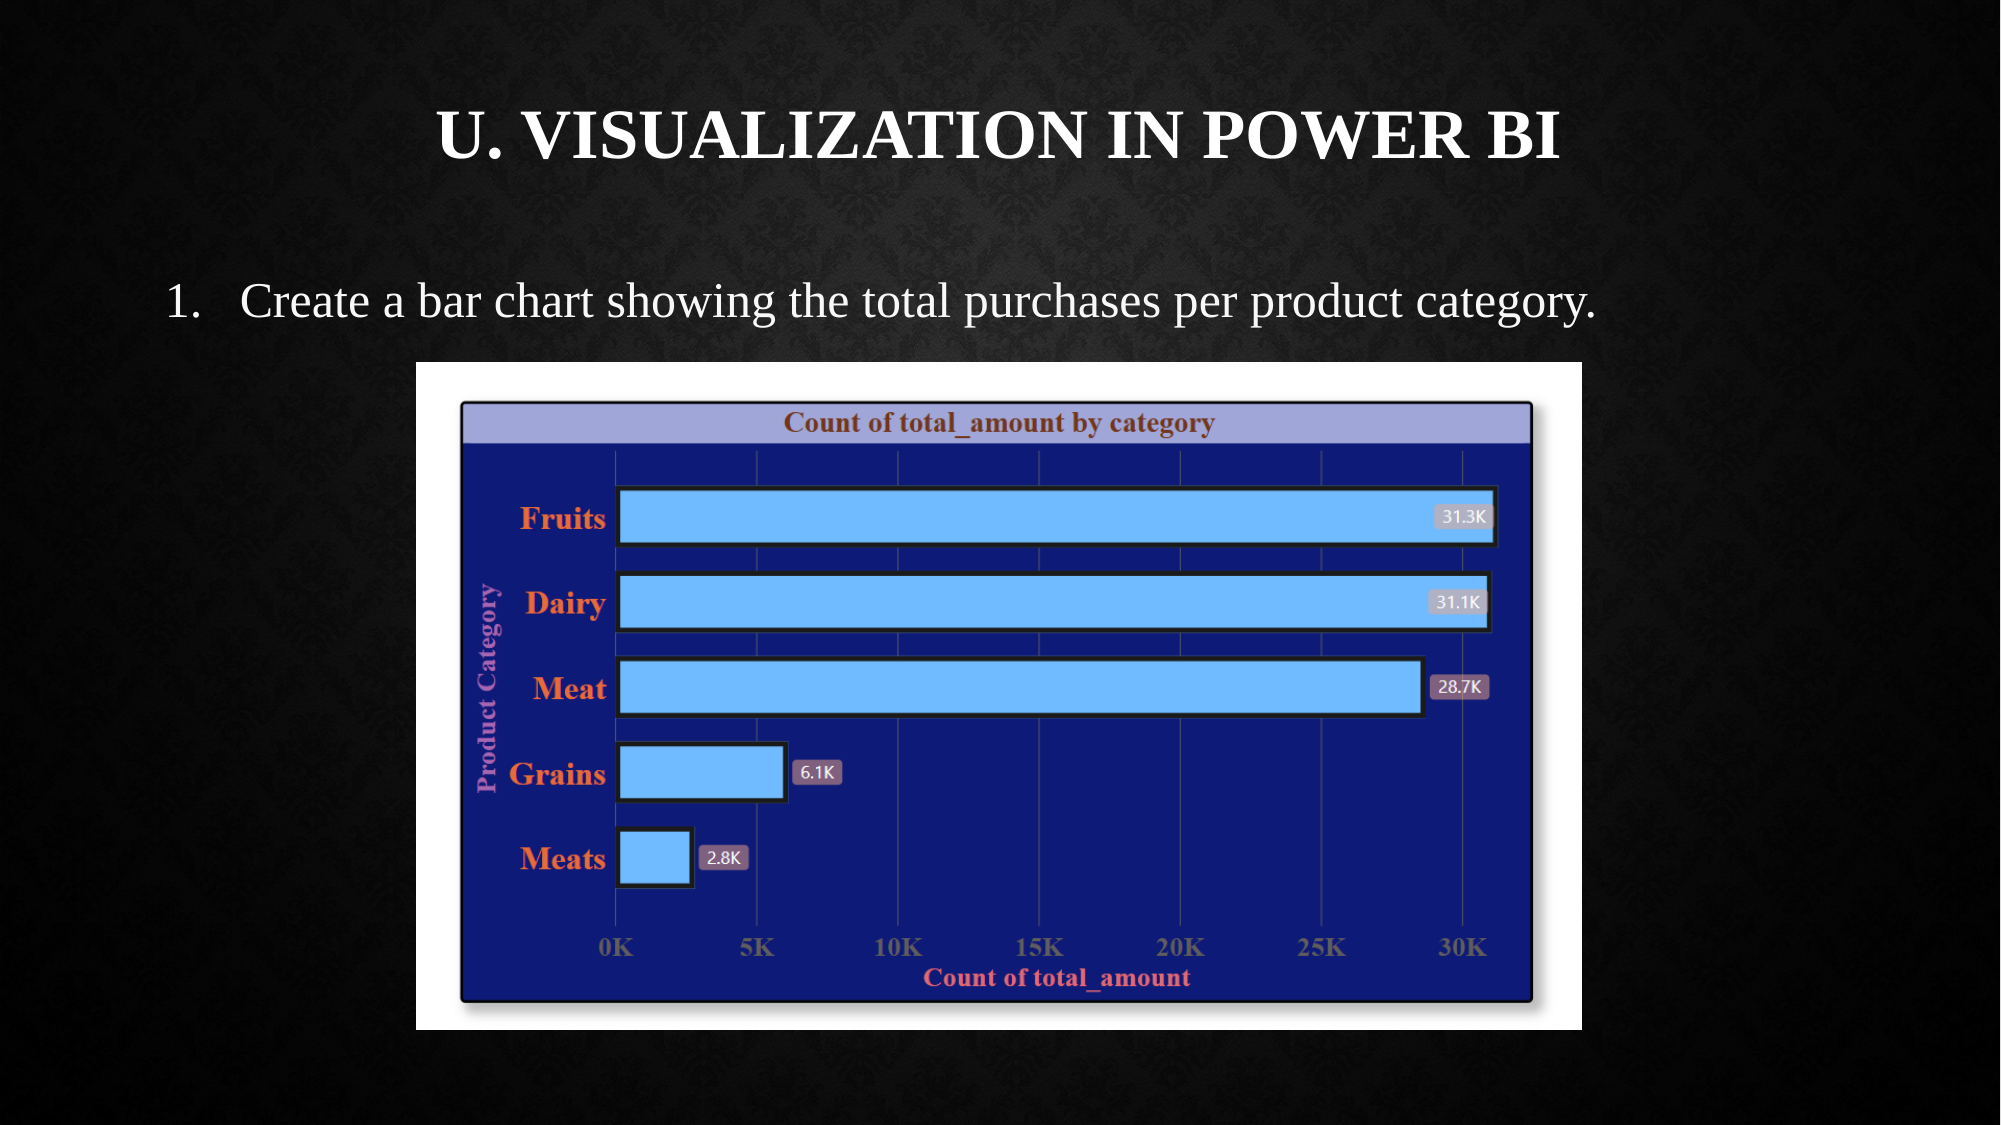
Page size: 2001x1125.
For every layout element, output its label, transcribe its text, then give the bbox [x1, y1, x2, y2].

title u. Visualization in power bi [149, 61, 1849, 210]
list Create a bar chart showing the total purchases per product category. [149, 247, 1849, 1013]
picture [415, 362, 1583, 1030]
